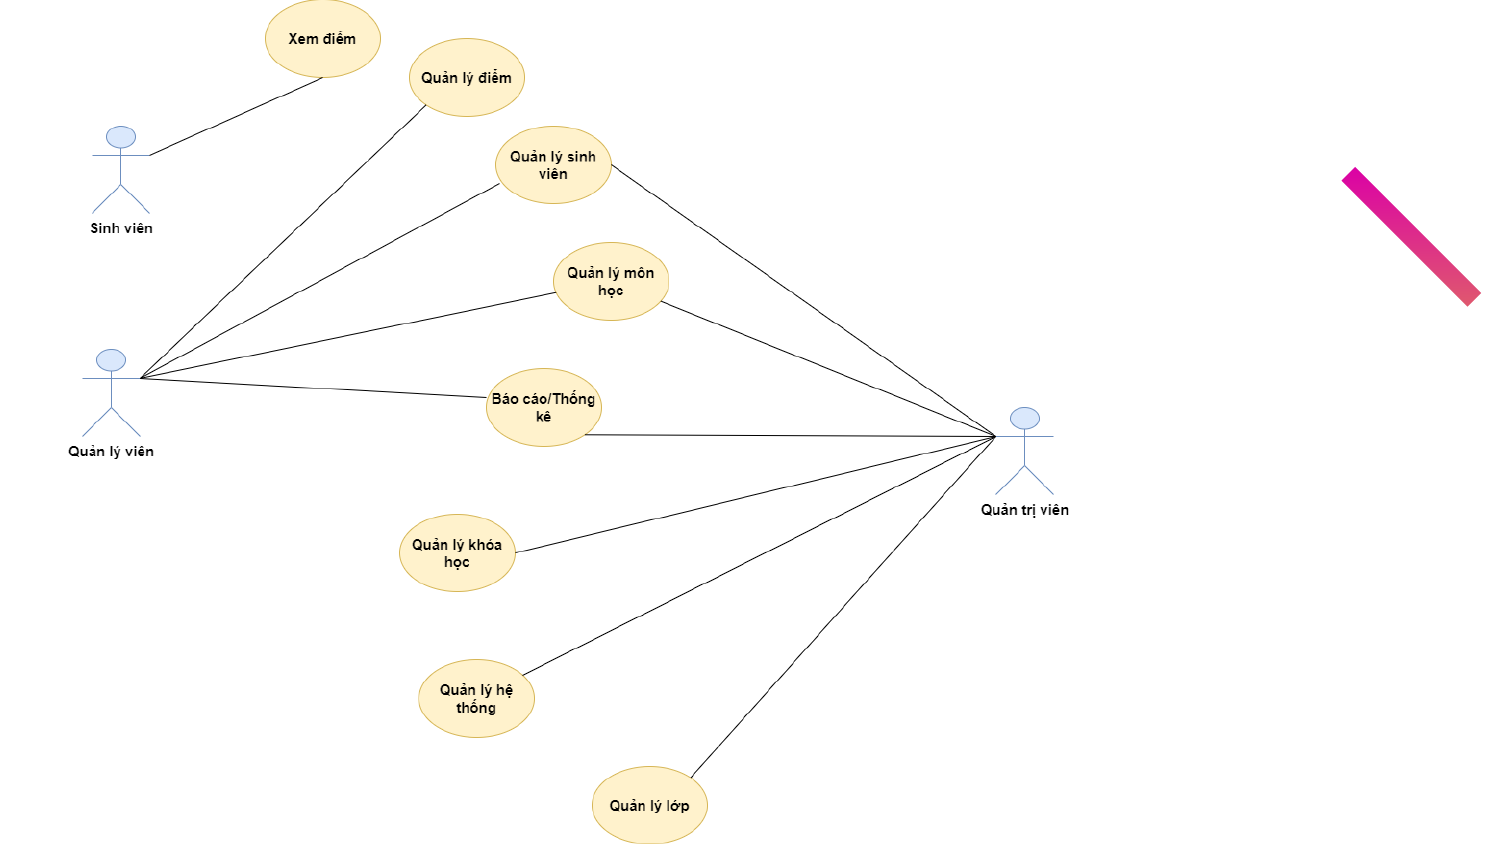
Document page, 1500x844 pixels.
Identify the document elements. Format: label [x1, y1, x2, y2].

picture [68, 0, 1069, 844]
